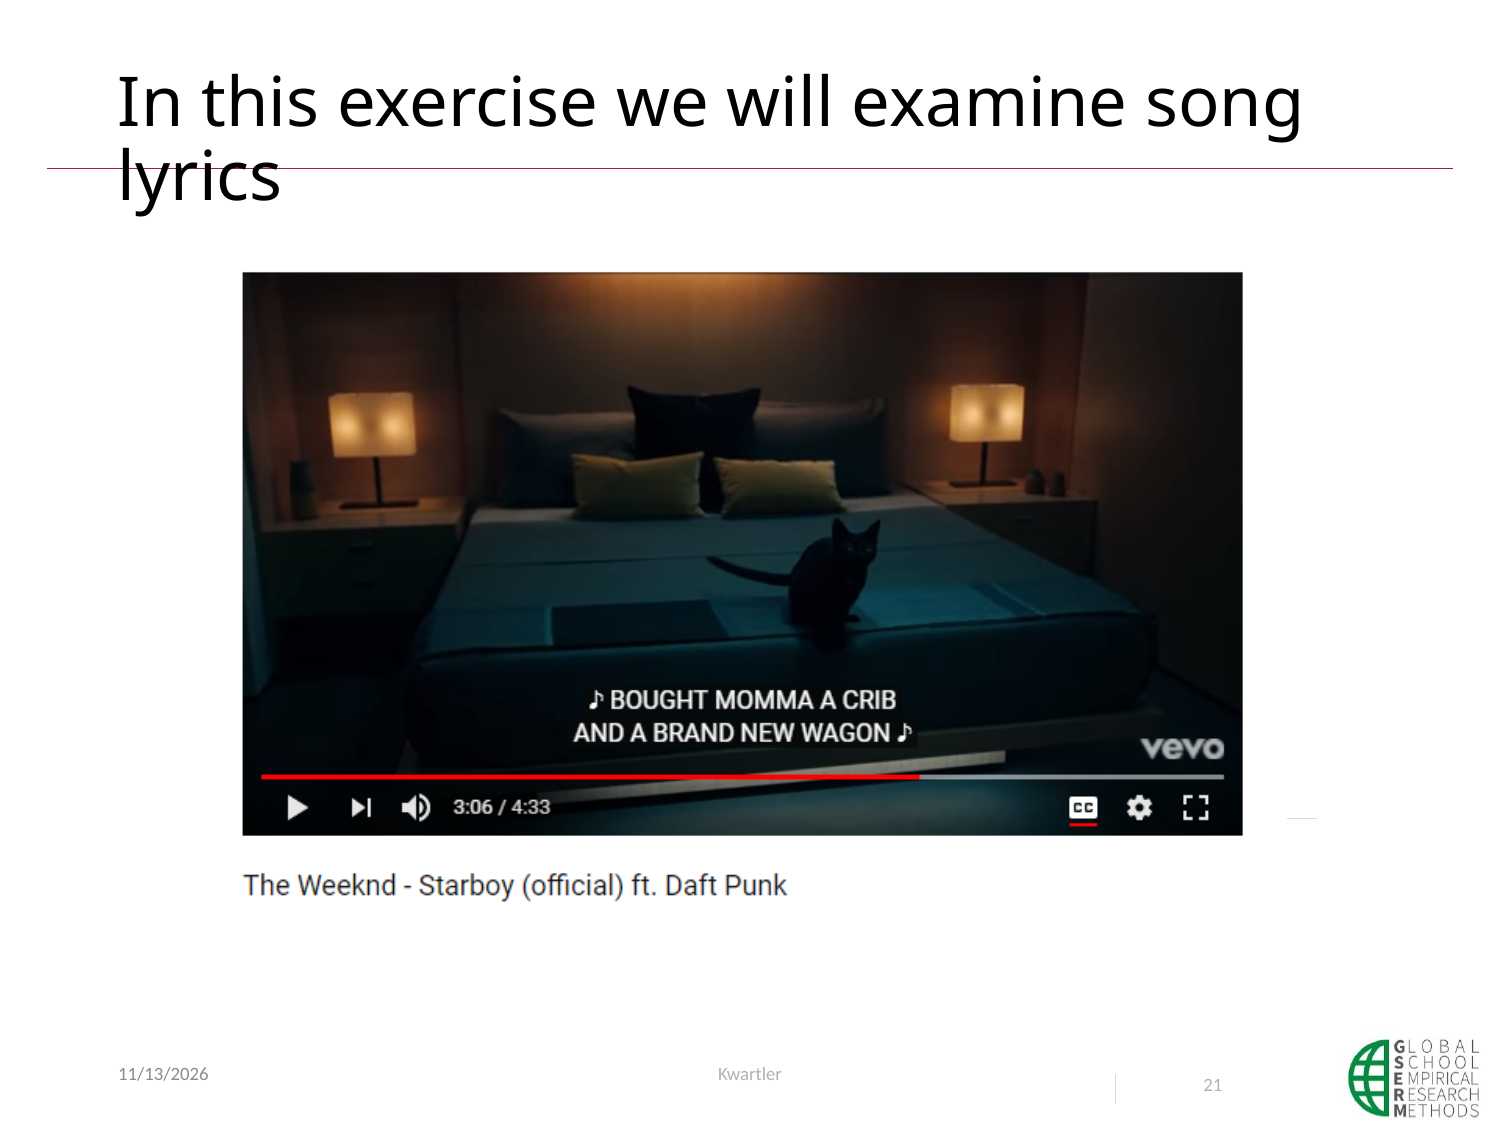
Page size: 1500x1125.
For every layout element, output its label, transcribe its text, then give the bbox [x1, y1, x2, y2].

picture [231, 260, 1268, 908]
picture [1342, 1031, 1500, 1120]
title In this exercise we will examine song lyrics [103, 59, 1397, 157]
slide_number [103, 1042, 441, 1103]
slide_number 21 [1188, 1042, 1330, 1103]
footer Kwartler [496, 1042, 1004, 1103]
